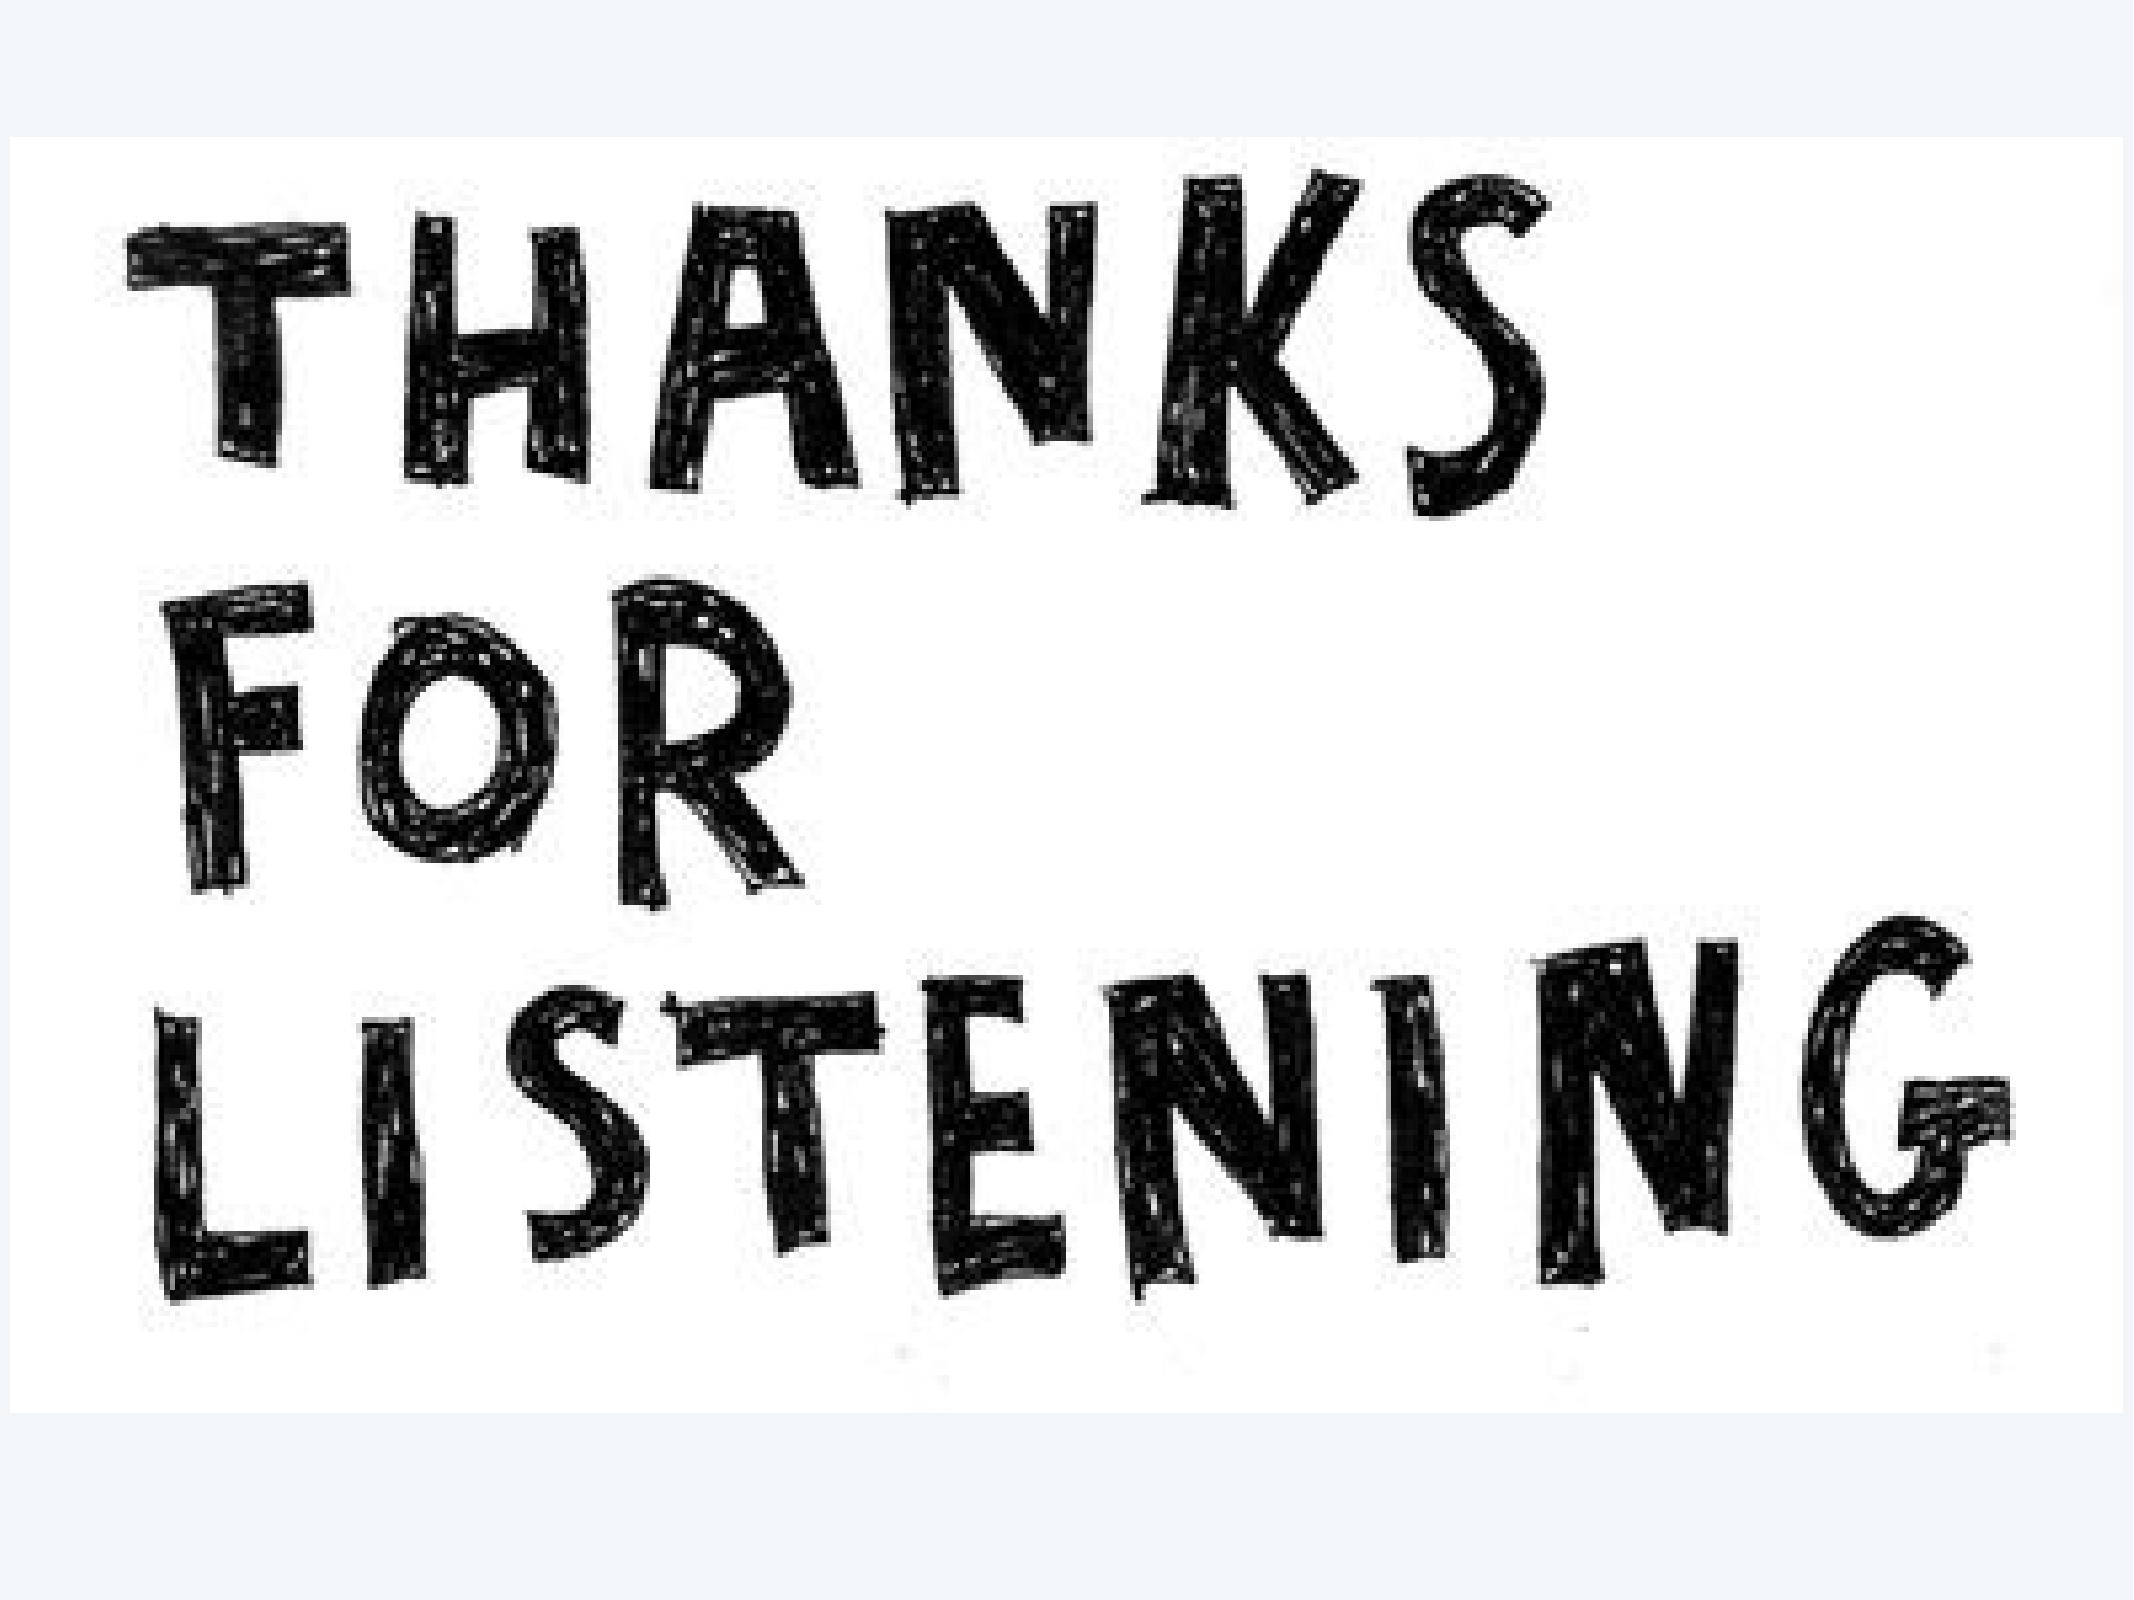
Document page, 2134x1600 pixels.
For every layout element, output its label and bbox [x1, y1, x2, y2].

picture [10, 137, 2124, 1413]
